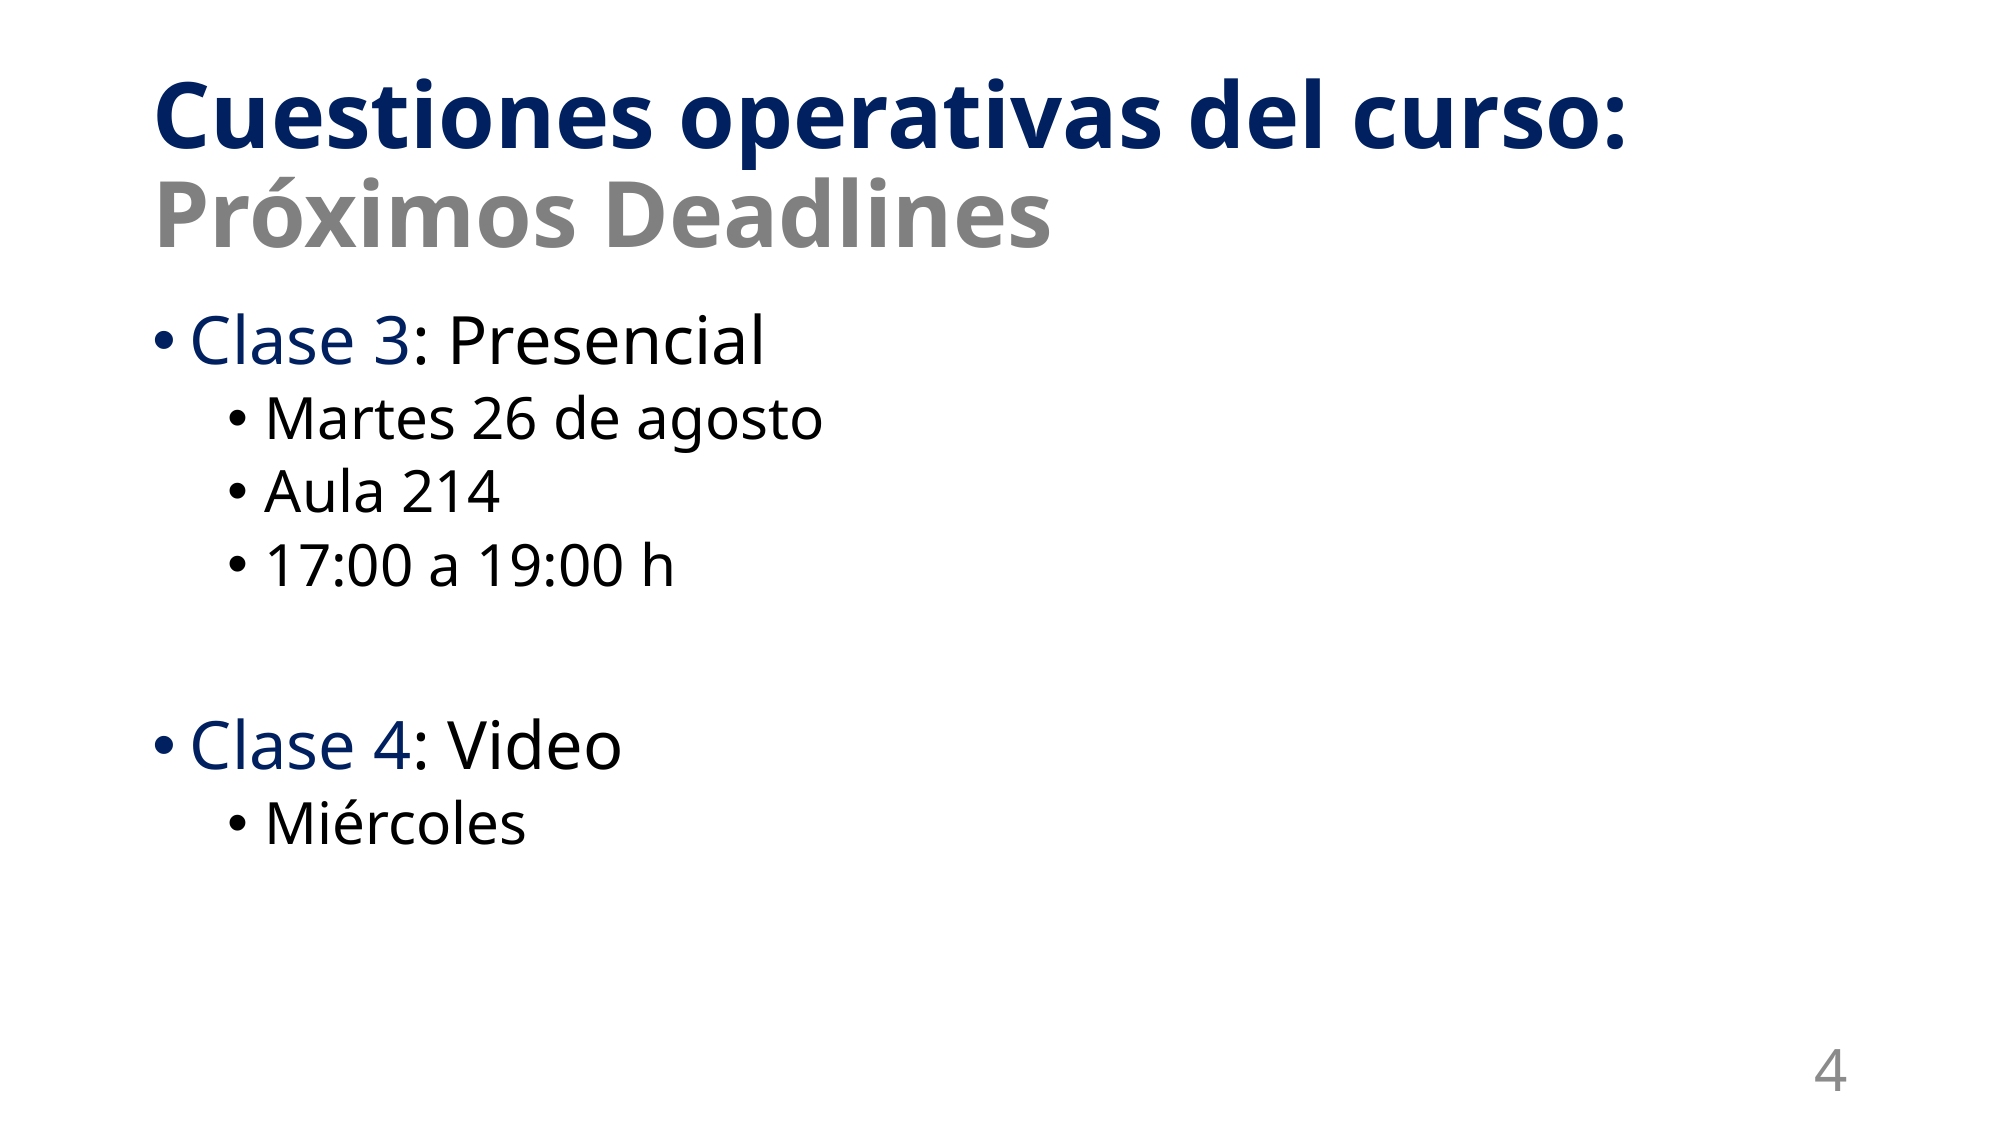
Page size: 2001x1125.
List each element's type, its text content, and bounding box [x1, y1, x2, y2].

title Cuestiones operativas del curso: Próximos Deadlines [137, 59, 1863, 278]
slide_number 4 [1412, 1042, 1863, 1103]
list Clase 3: Presencial Martes 26 de agosto Aula 214 17:00 a 19:00 h Clase 4: Video Miércoles [137, 299, 1863, 1014]
